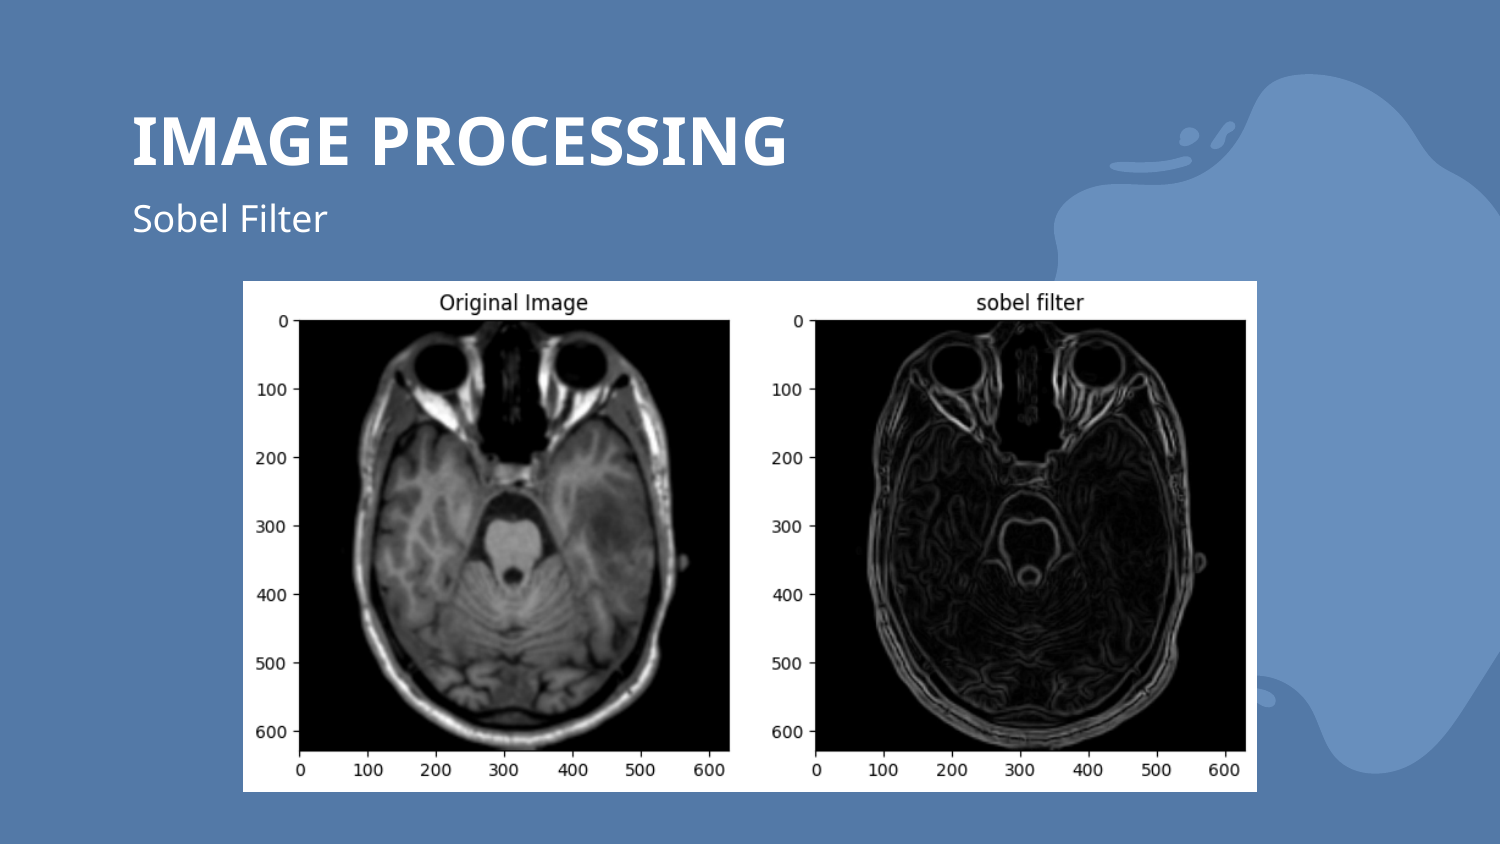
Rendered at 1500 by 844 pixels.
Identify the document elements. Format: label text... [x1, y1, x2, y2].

text_box Sobel Filter [117, 187, 1383, 247]
picture [243, 281, 1257, 792]
title IMAGE PROCESSING [117, 89, 1383, 187]
